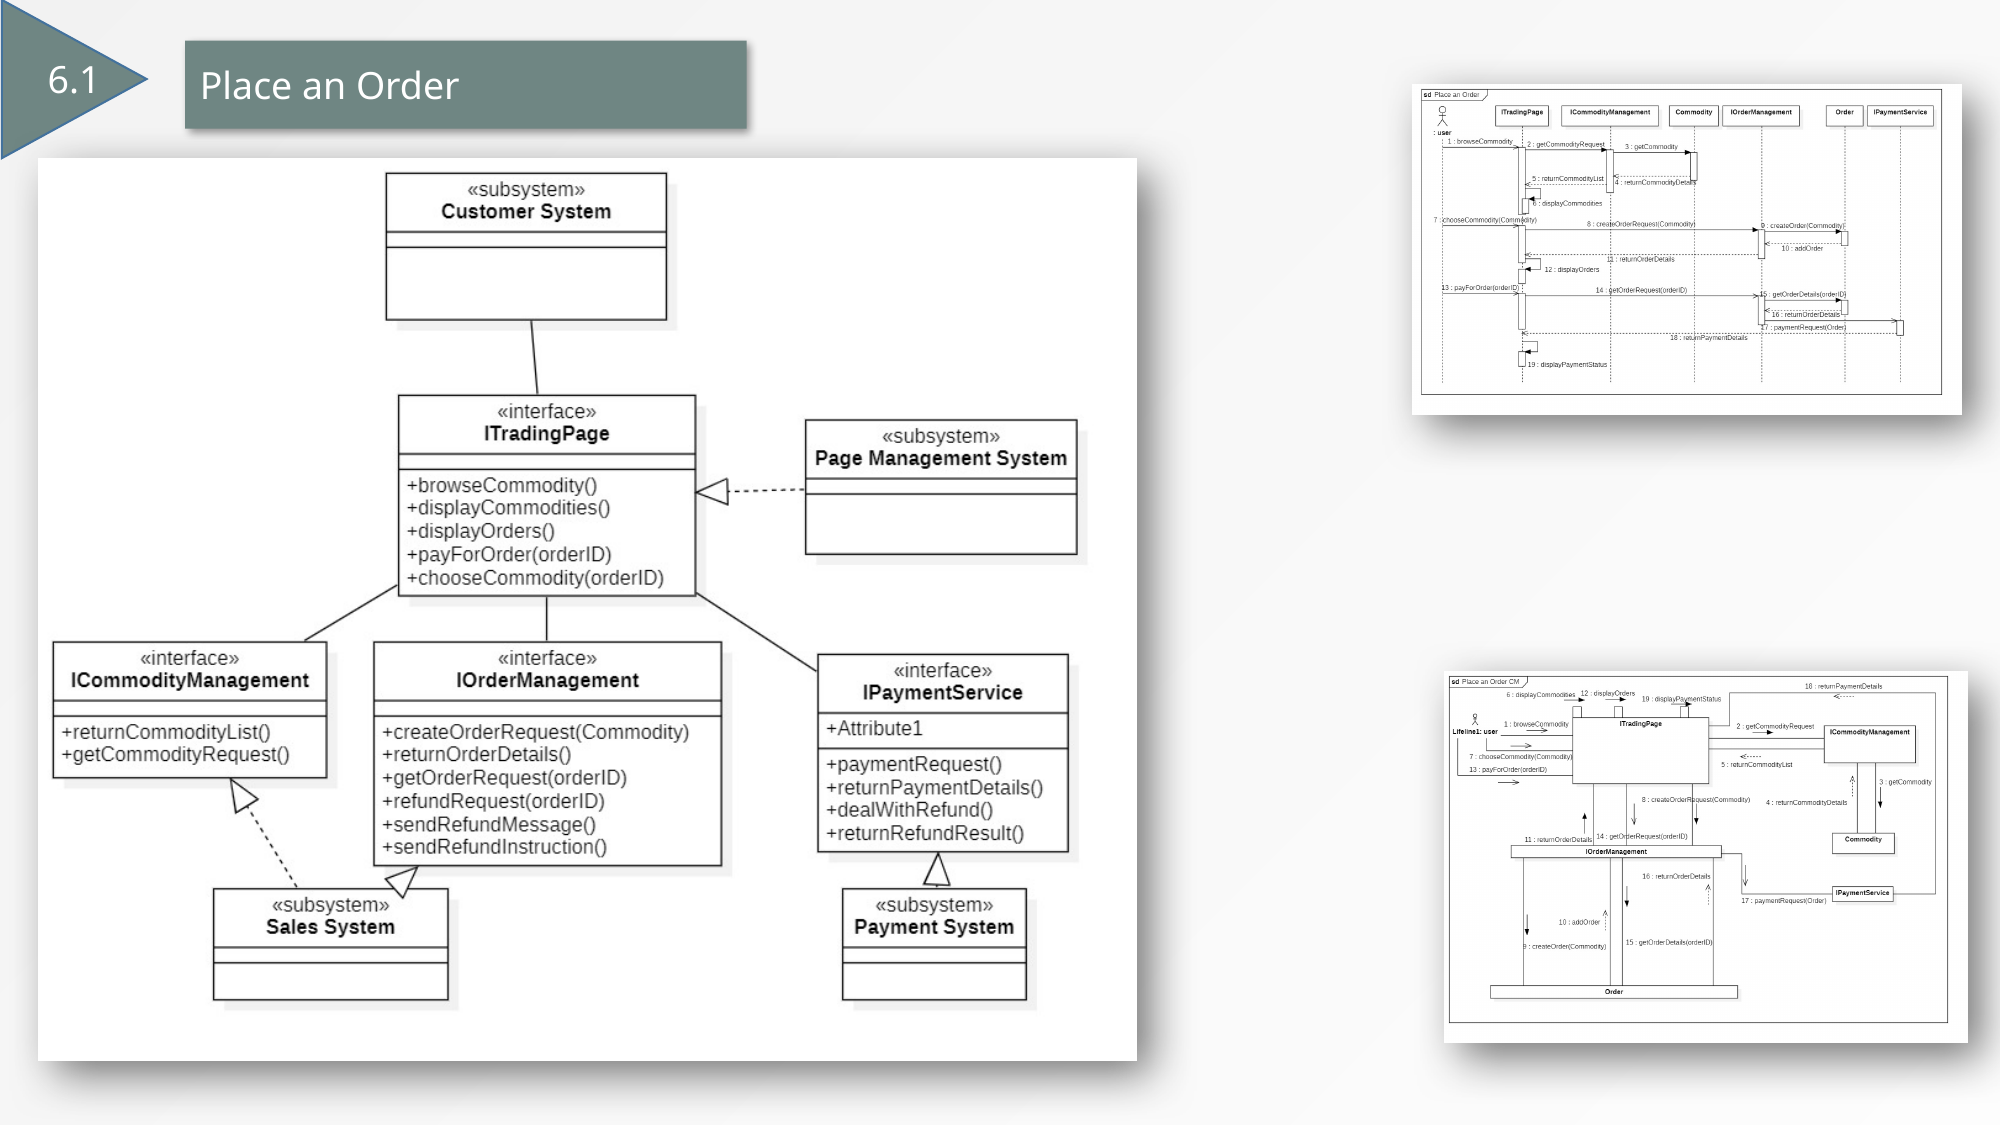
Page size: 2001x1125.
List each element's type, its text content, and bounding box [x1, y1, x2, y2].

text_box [184, 40, 1356, 672]
picture [38, 158, 1137, 1061]
text_box 6.1 [0, 0, 149, 160]
picture [1412, 84, 1962, 415]
picture [1444, 671, 1968, 1043]
